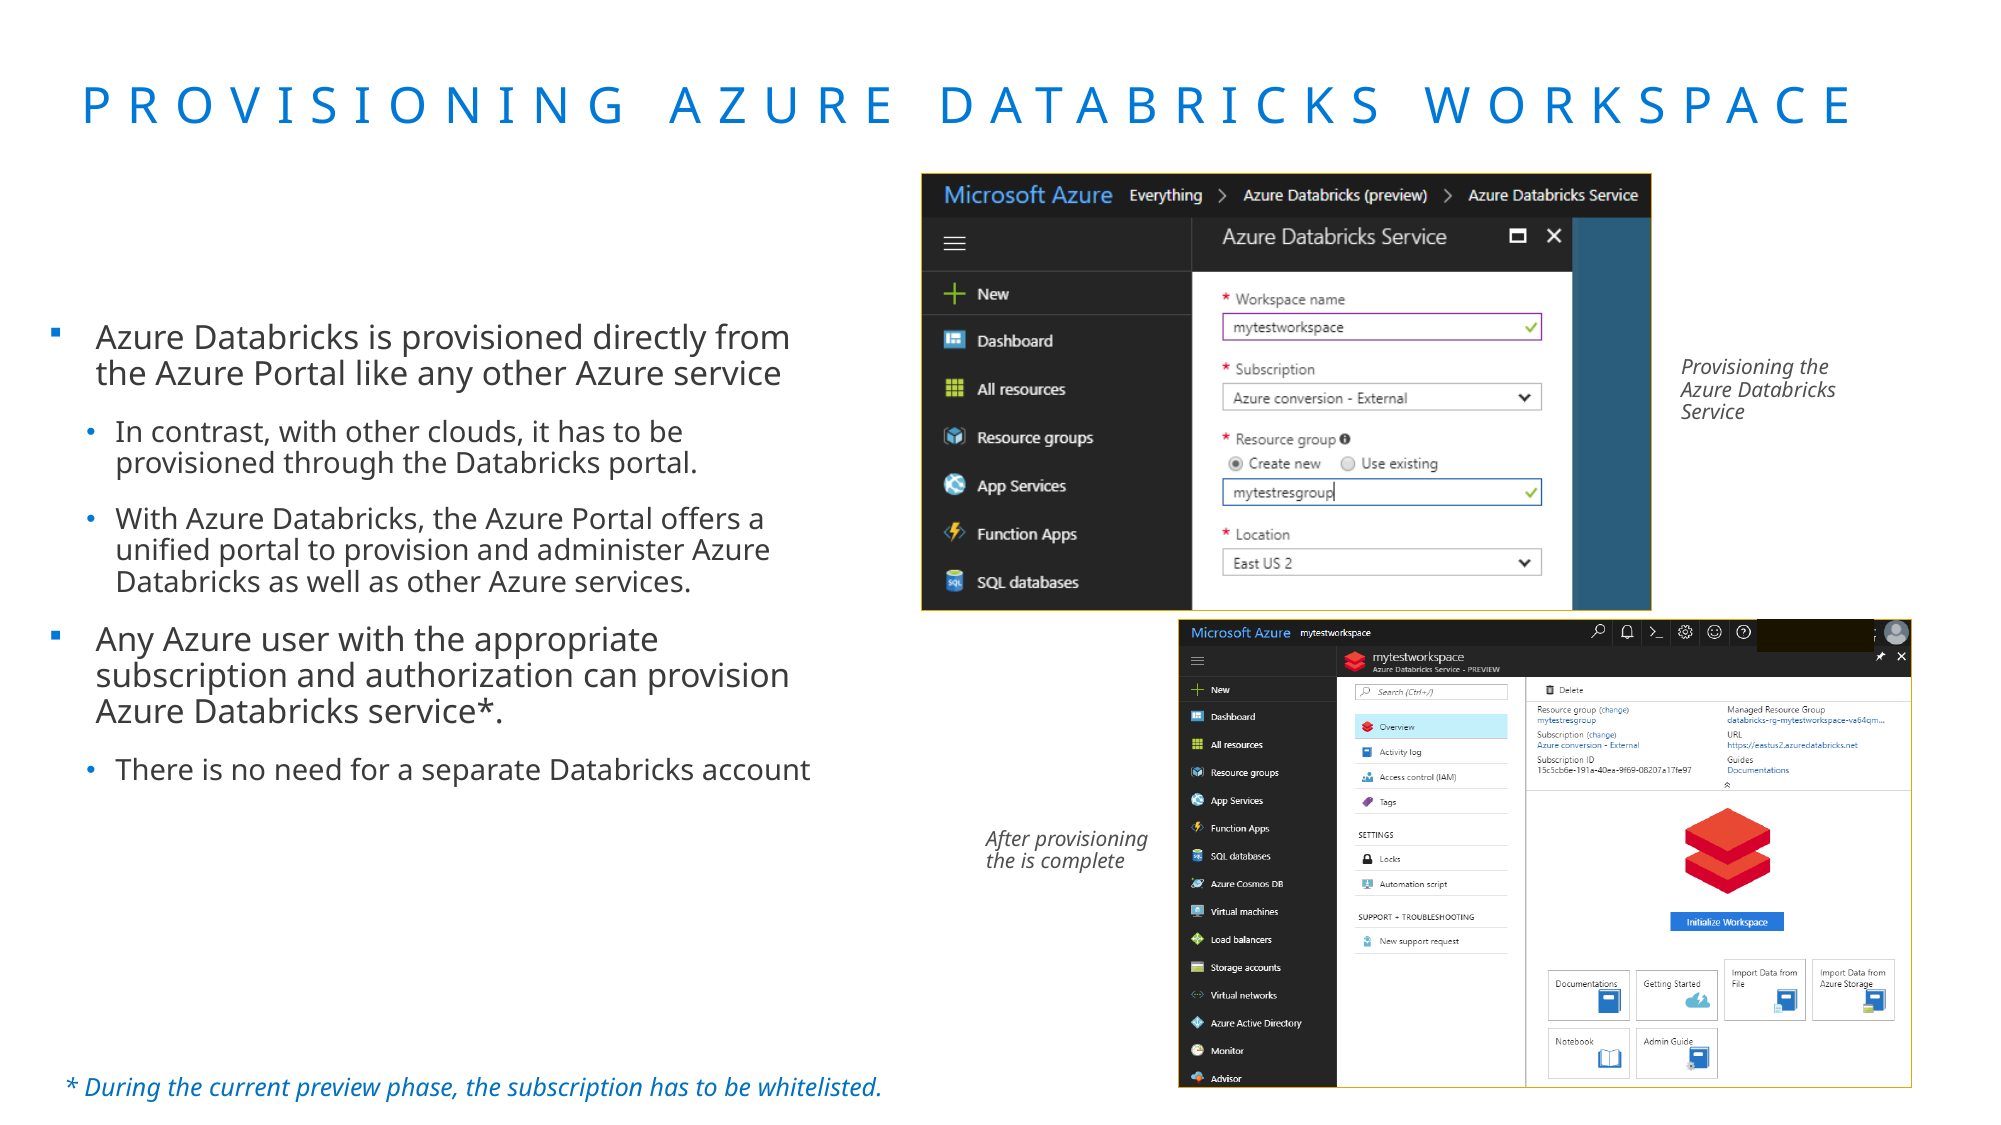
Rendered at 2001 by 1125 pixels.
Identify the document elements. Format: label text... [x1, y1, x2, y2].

text_box Provisioning the Azure Databricks Service [1652, 332, 1886, 448]
title Provisioning Azure Databricks WORKSPACE [25, 33, 1938, 181]
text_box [1177, 618, 1913, 1088]
text_box * During the current preview phase, the subscription has to be whitelisted. [11, 1064, 966, 1110]
text_box After provisioning the is complete [955, 806, 1177, 896]
picture [921, 173, 1652, 612]
text_box Azure Databricks is provisioned directly from the Azure Portal like any other Azure service In contrast, with other clouds, it has to be provisioned through the Databricks portal. With Azure Databricks, the Azure Portal offers a unified portal to provision and administer Azure Databricks as well as other Azure services. Any Azure user with the appropriate subscription and authorization can provision Azure Databricks service*. There is no need for a separate Databricks account [25, 306, 862, 802]
